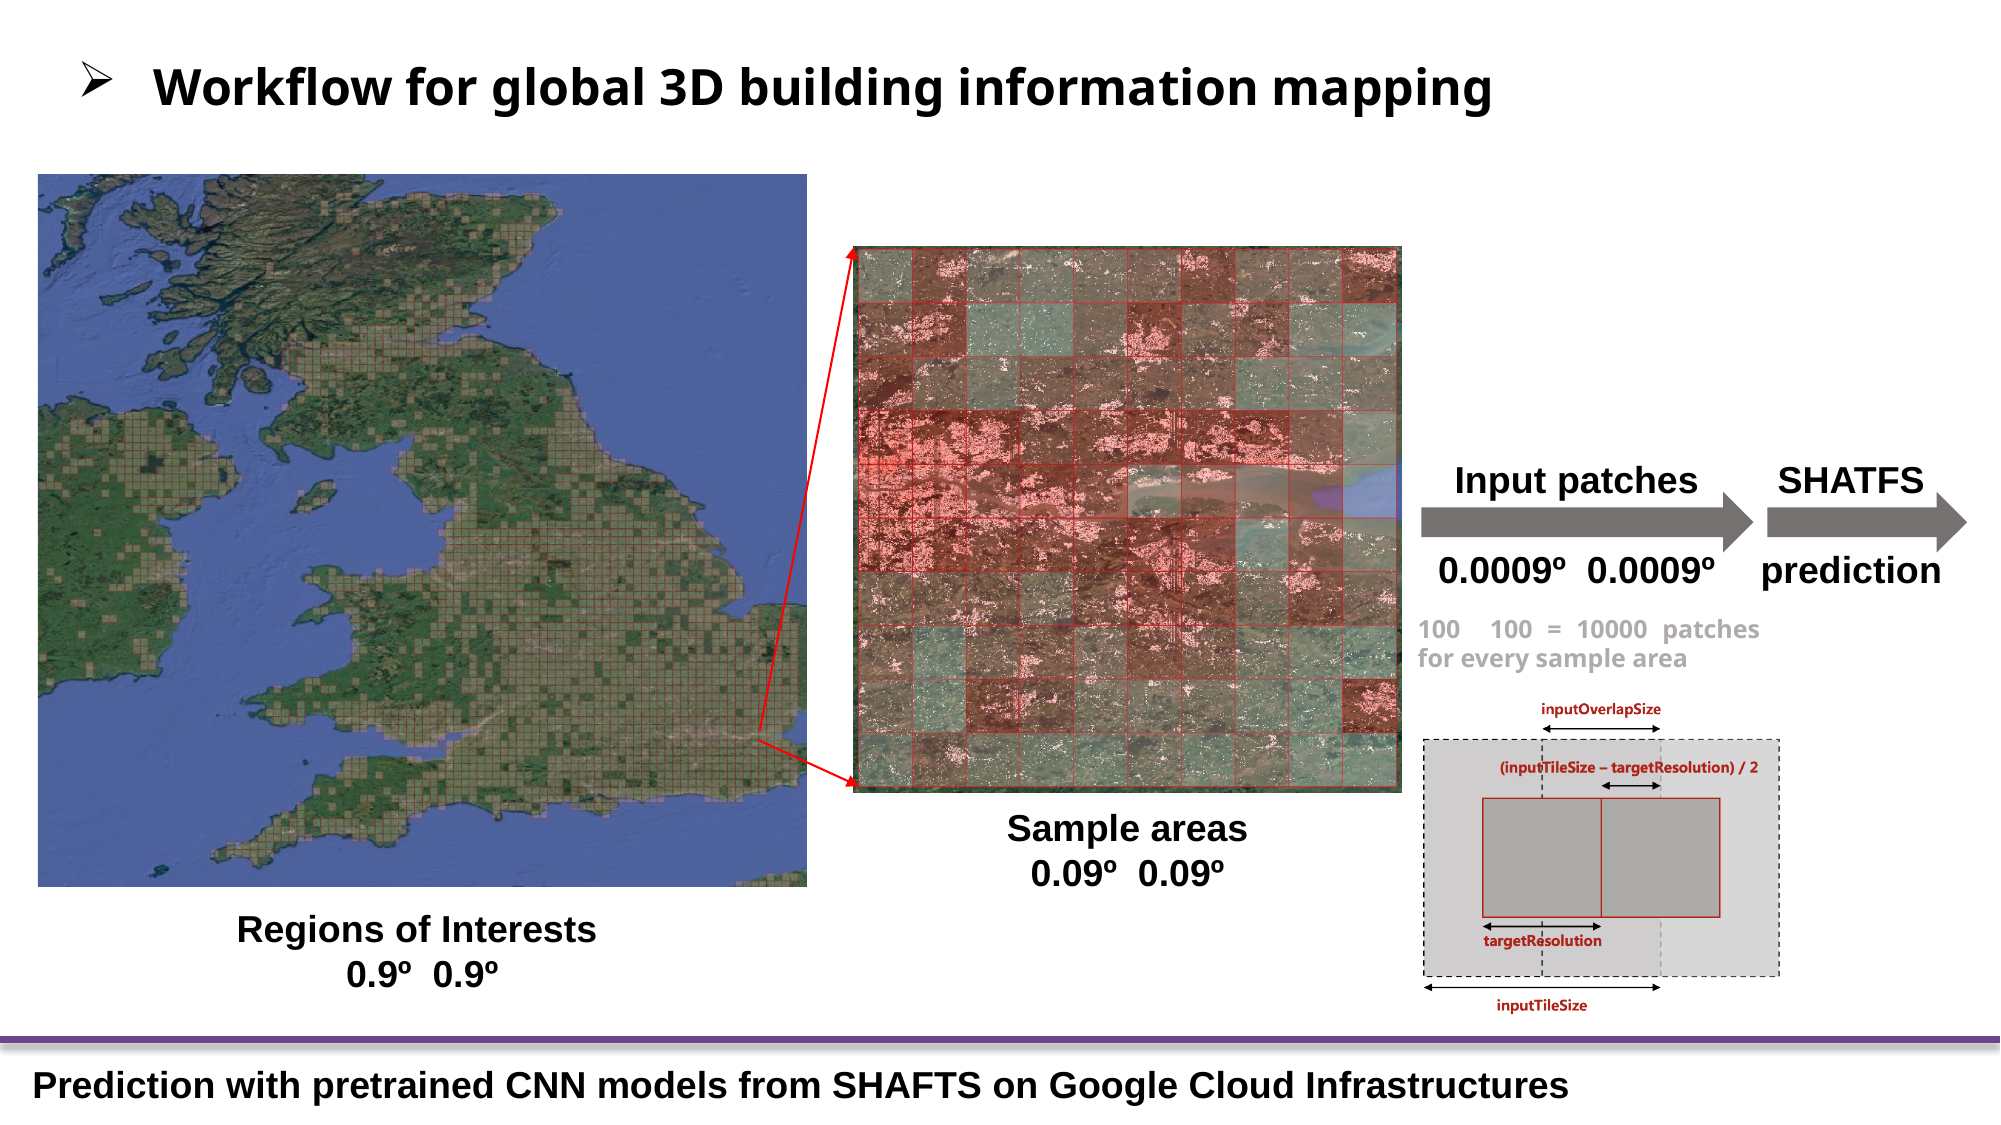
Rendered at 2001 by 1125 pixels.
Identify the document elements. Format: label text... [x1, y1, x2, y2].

picture [1412, 688, 1792, 1022]
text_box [758, 740, 860, 787]
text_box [759, 246, 854, 732]
text_box [1767, 491, 1968, 553]
text_box SHATFS prediction [1675, 448, 2000, 598]
text_box [1421, 507, 1675, 538]
text_box Workflow for global 3D building information mapping [62, 18, 1722, 124]
picture [853, 246, 1402, 793]
text_box Prediction with pretrained CNN models from SHAFTS on Google Cloud Infrastructures [17, 1053, 1586, 1114]
picture [37, 174, 807, 887]
